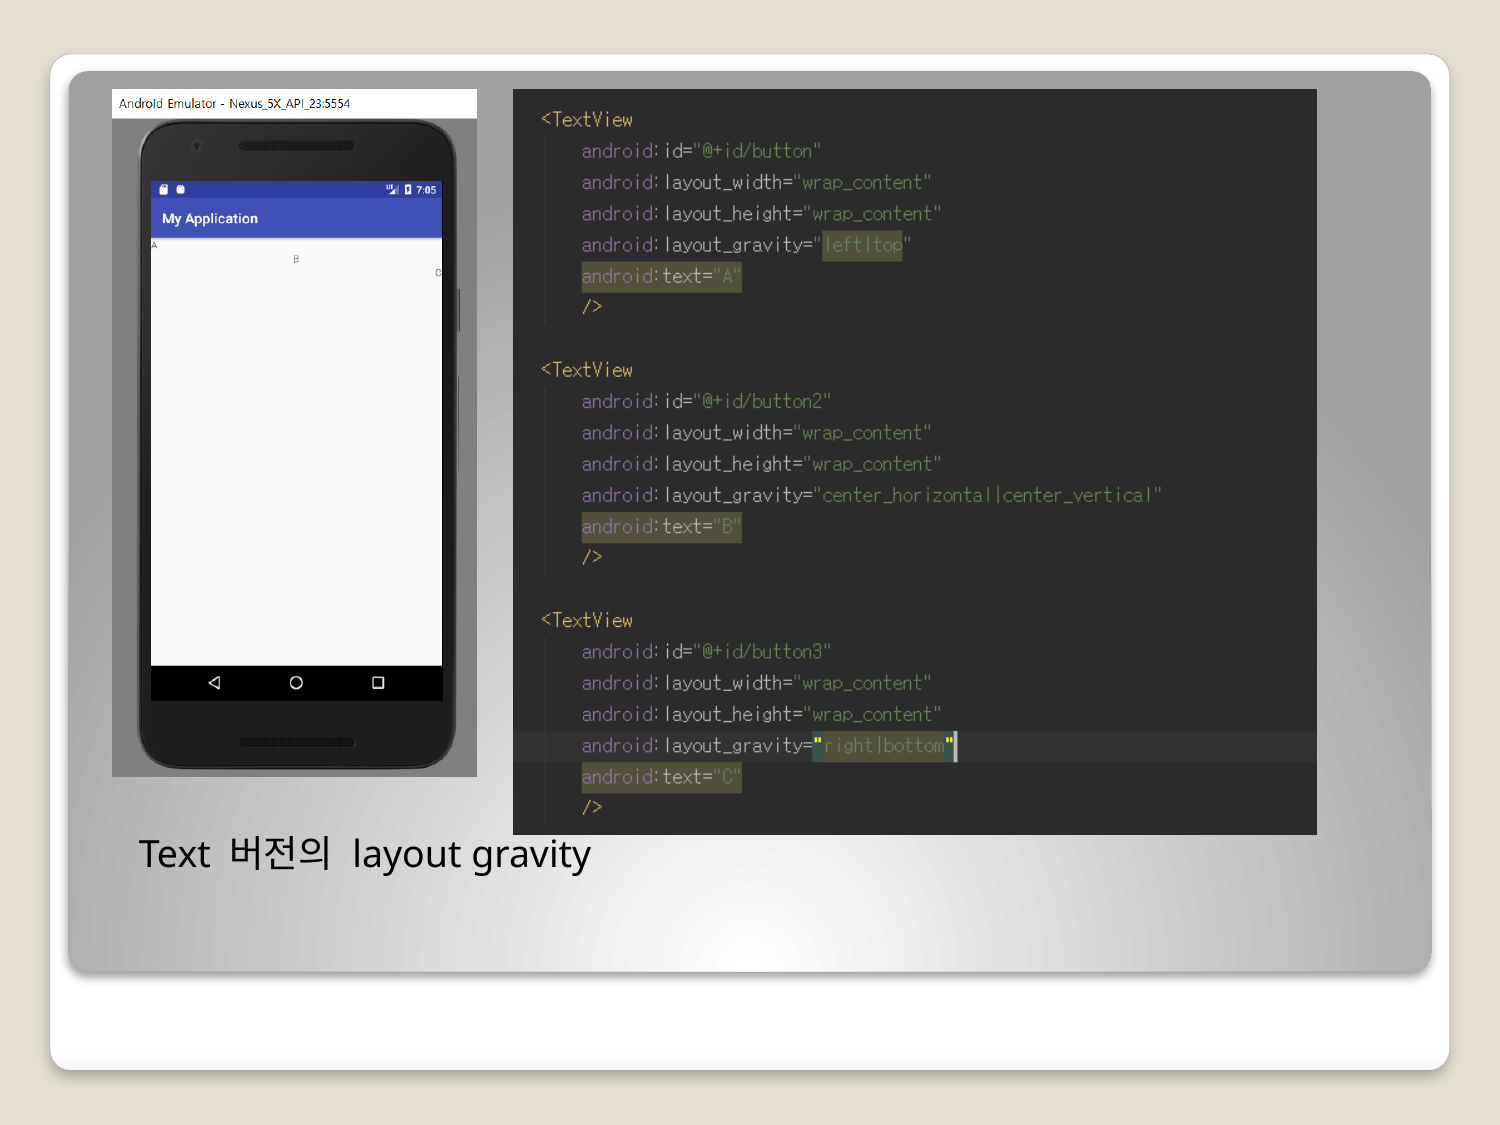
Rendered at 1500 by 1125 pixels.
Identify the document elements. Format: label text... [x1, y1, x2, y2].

text_box Text 버전의 layout gravity [123, 822, 1400, 882]
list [111, 89, 478, 778]
picture [513, 89, 1317, 836]
